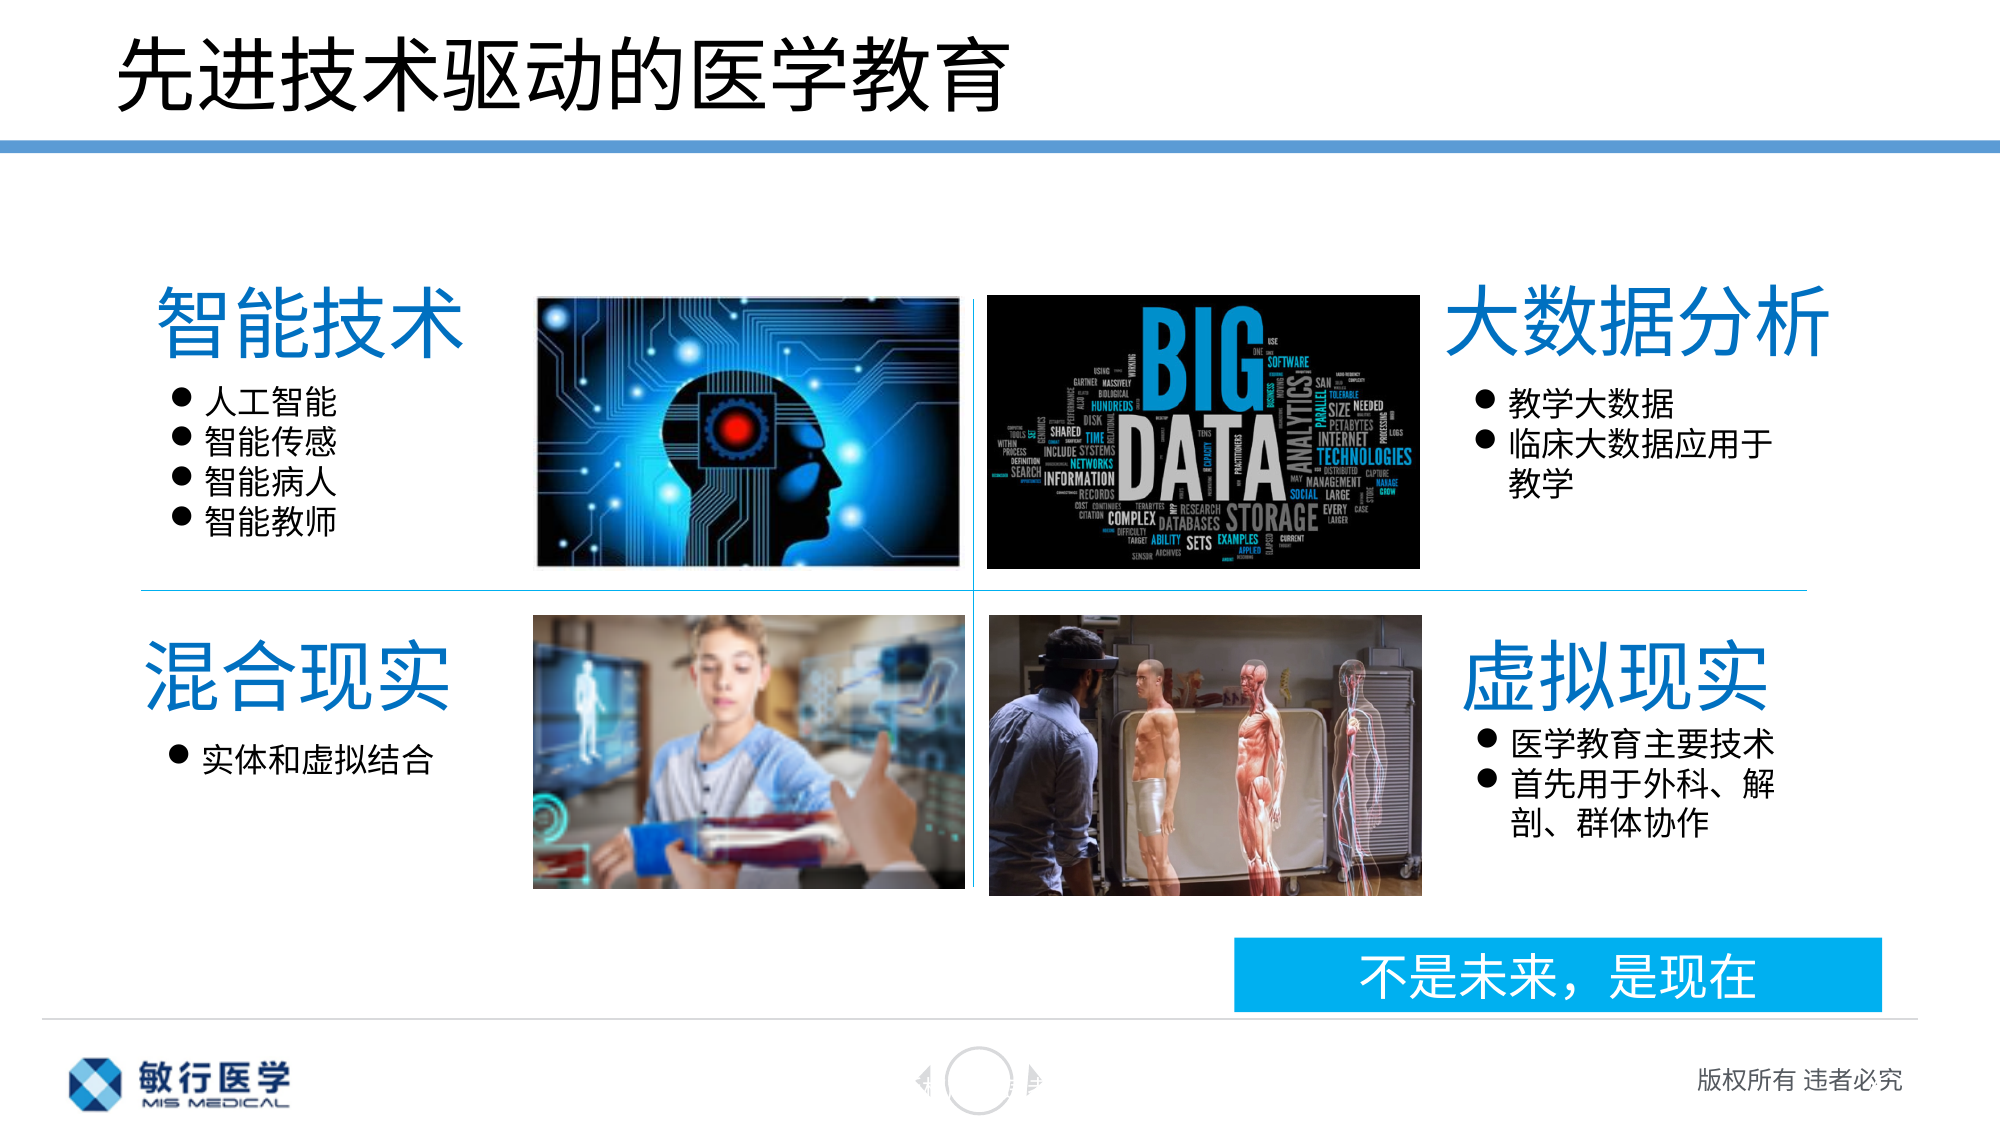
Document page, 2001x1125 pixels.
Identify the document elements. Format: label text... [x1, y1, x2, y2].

title 先进技术驱动的医学教育 [99, 27, 1900, 131]
footer 版权所有 违者必究 [683, 1058, 1317, 1119]
slide_number 4 [1433, 1058, 1900, 1119]
picture [65, 1056, 294, 1114]
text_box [125, 265, 1883, 1014]
